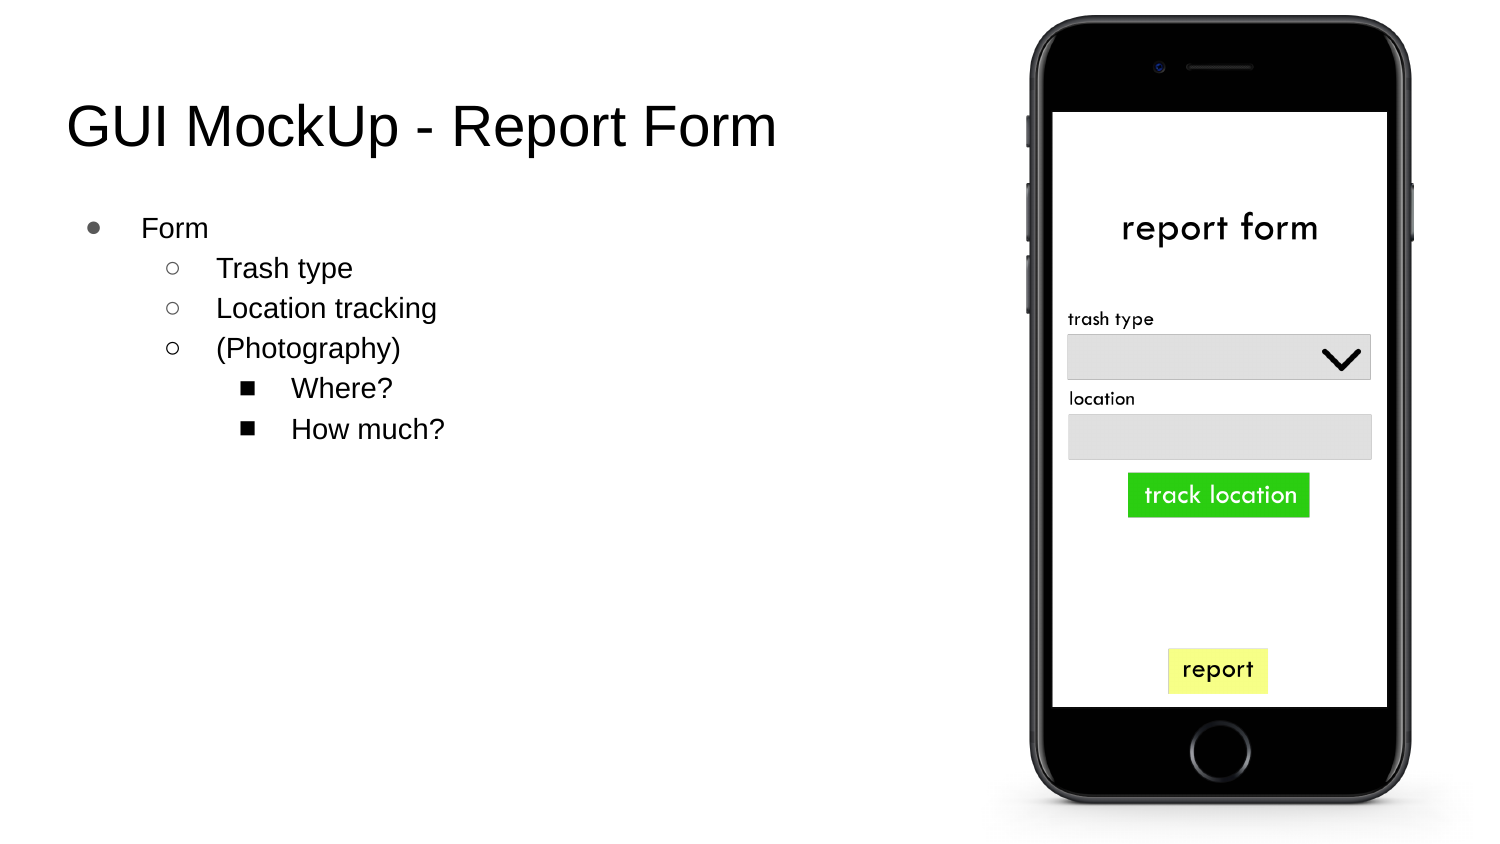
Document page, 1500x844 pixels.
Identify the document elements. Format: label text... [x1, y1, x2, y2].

list Form Trash type Location tracking (Photography) Where? How much? [51, 189, 975, 750]
picture [980, 15, 1475, 844]
title GUI MockUp - Report Form [51, 72, 975, 167]
